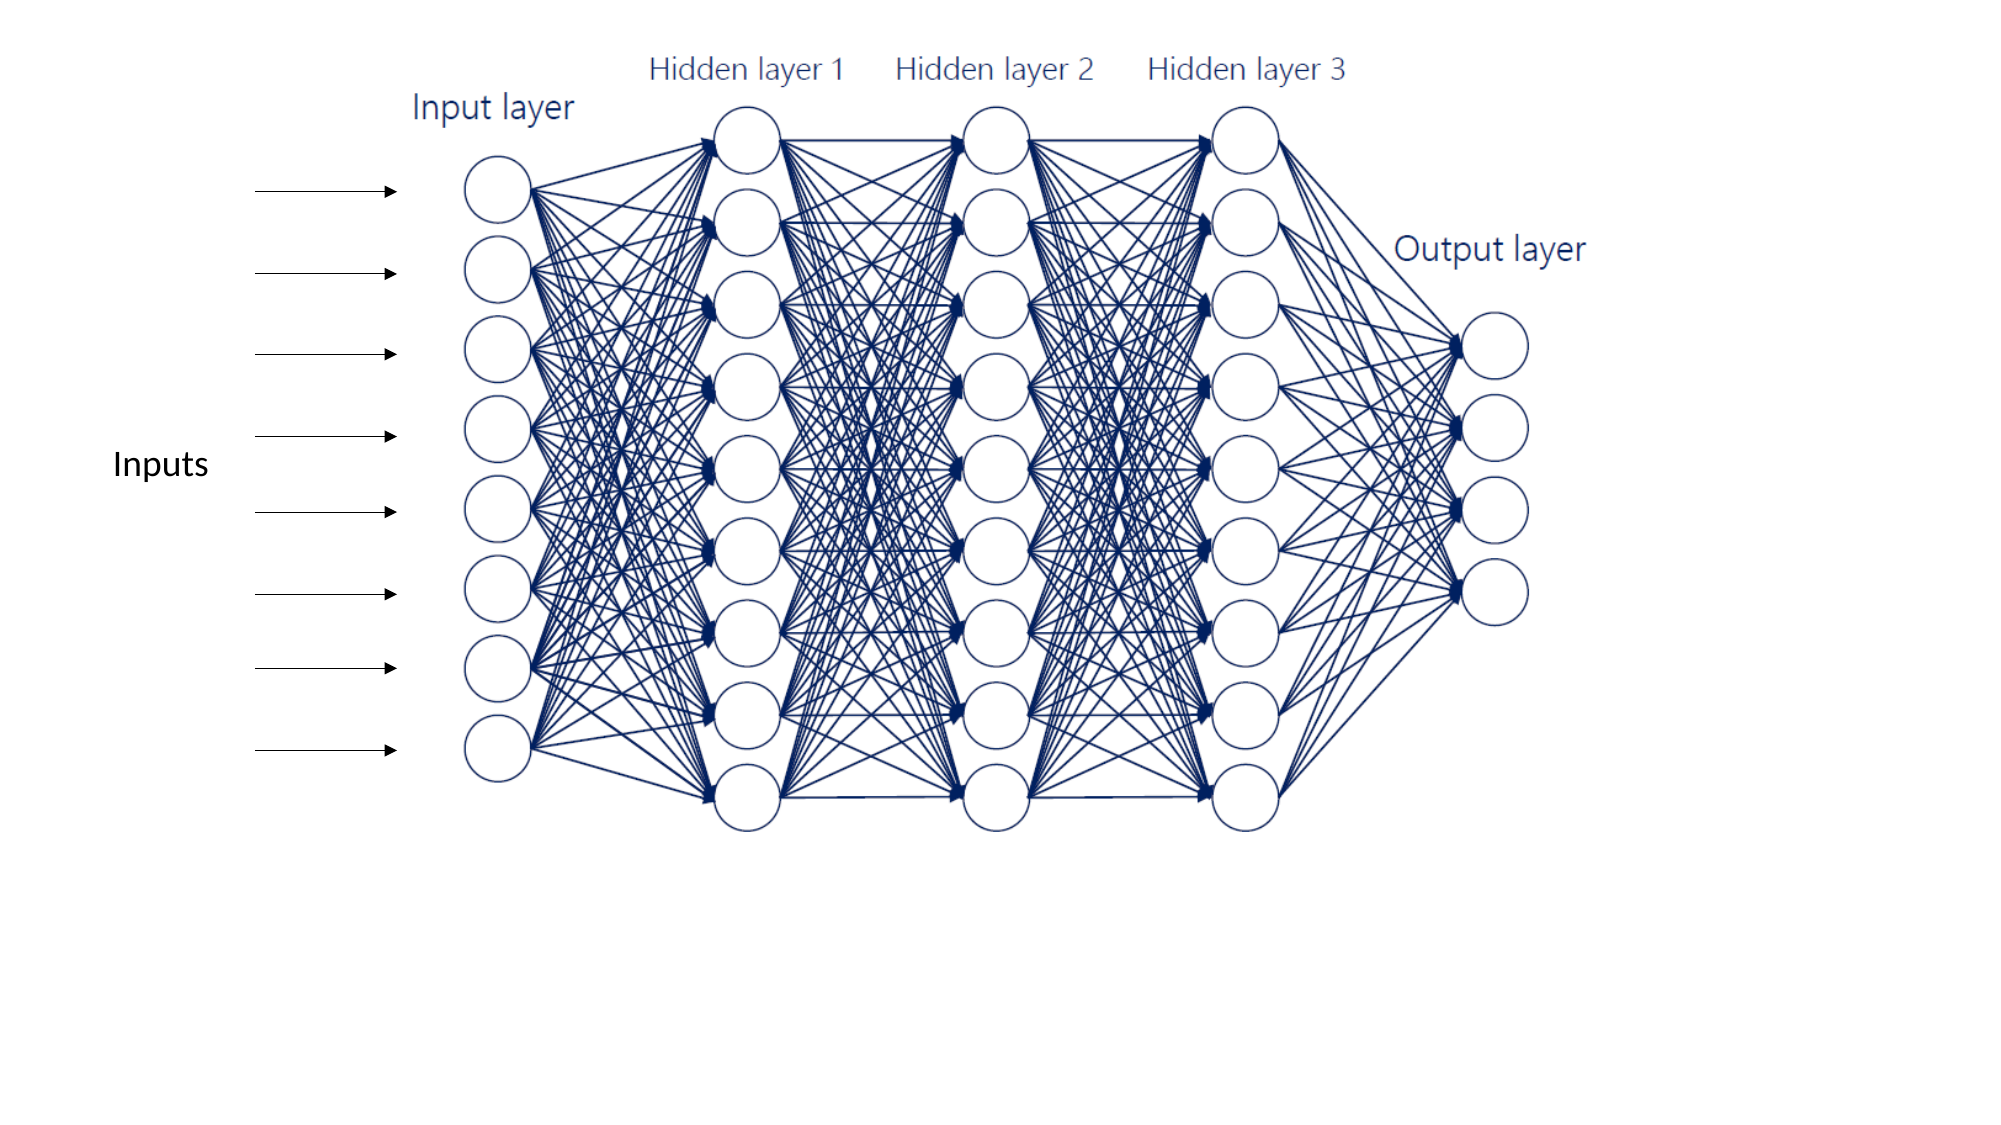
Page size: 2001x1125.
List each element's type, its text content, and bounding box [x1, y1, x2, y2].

text_box Inputs [98, 431, 241, 492]
picture [396, 33, 1603, 848]
